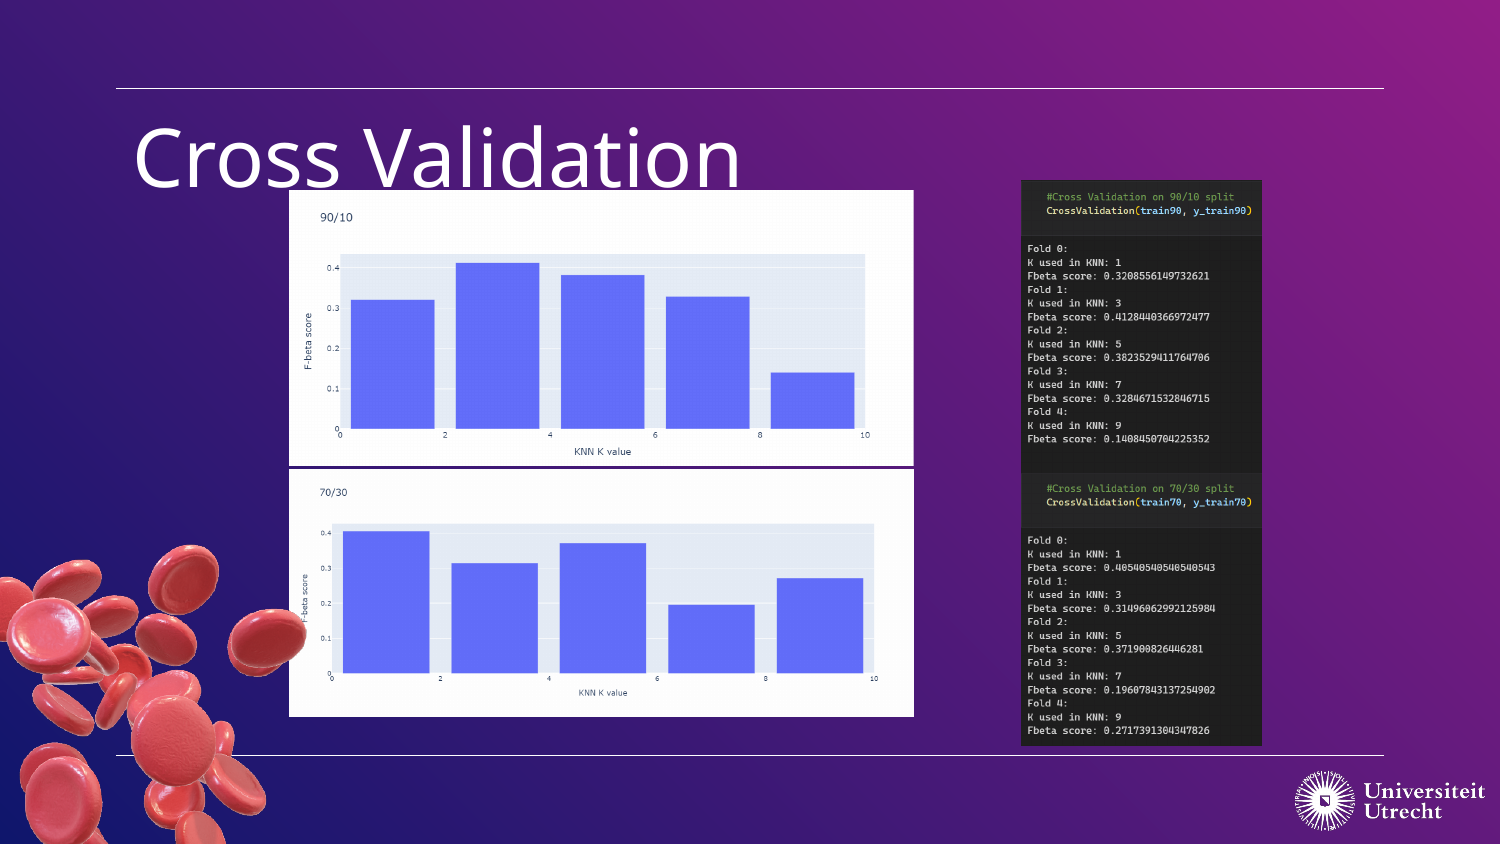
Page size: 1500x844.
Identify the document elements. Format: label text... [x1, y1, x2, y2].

title Cross Validation [117, 90, 1383, 191]
picture [0, 469, 914, 844]
picture [288, 189, 914, 466]
picture [1294, 770, 1500, 831]
picture [1020, 180, 1262, 746]
